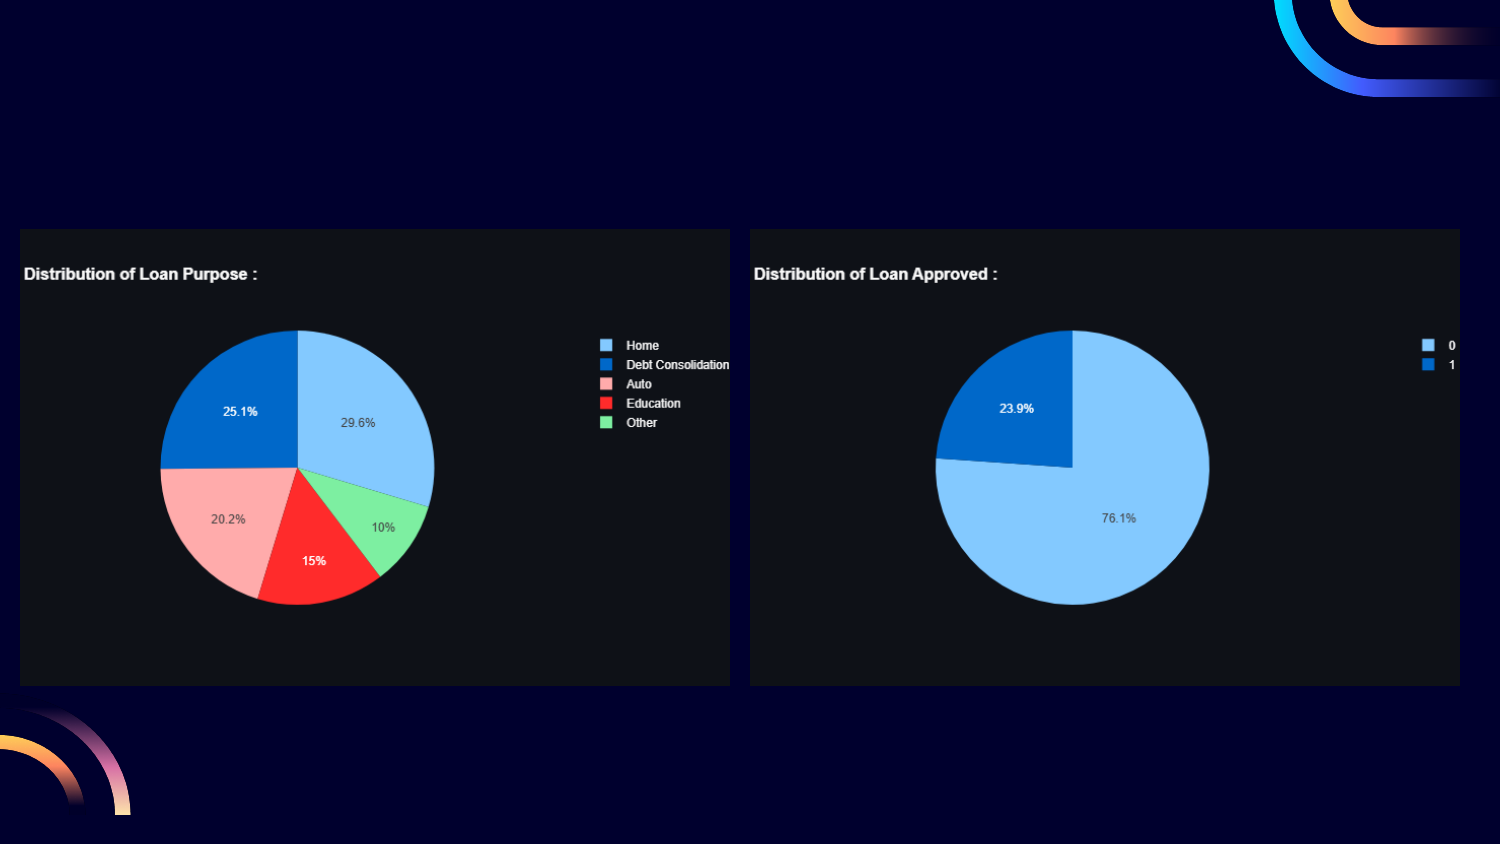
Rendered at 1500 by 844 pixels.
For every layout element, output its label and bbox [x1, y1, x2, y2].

picture [1239, 0, 1500, 127]
picture [749, 228, 1460, 686]
picture [0, 228, 730, 844]
